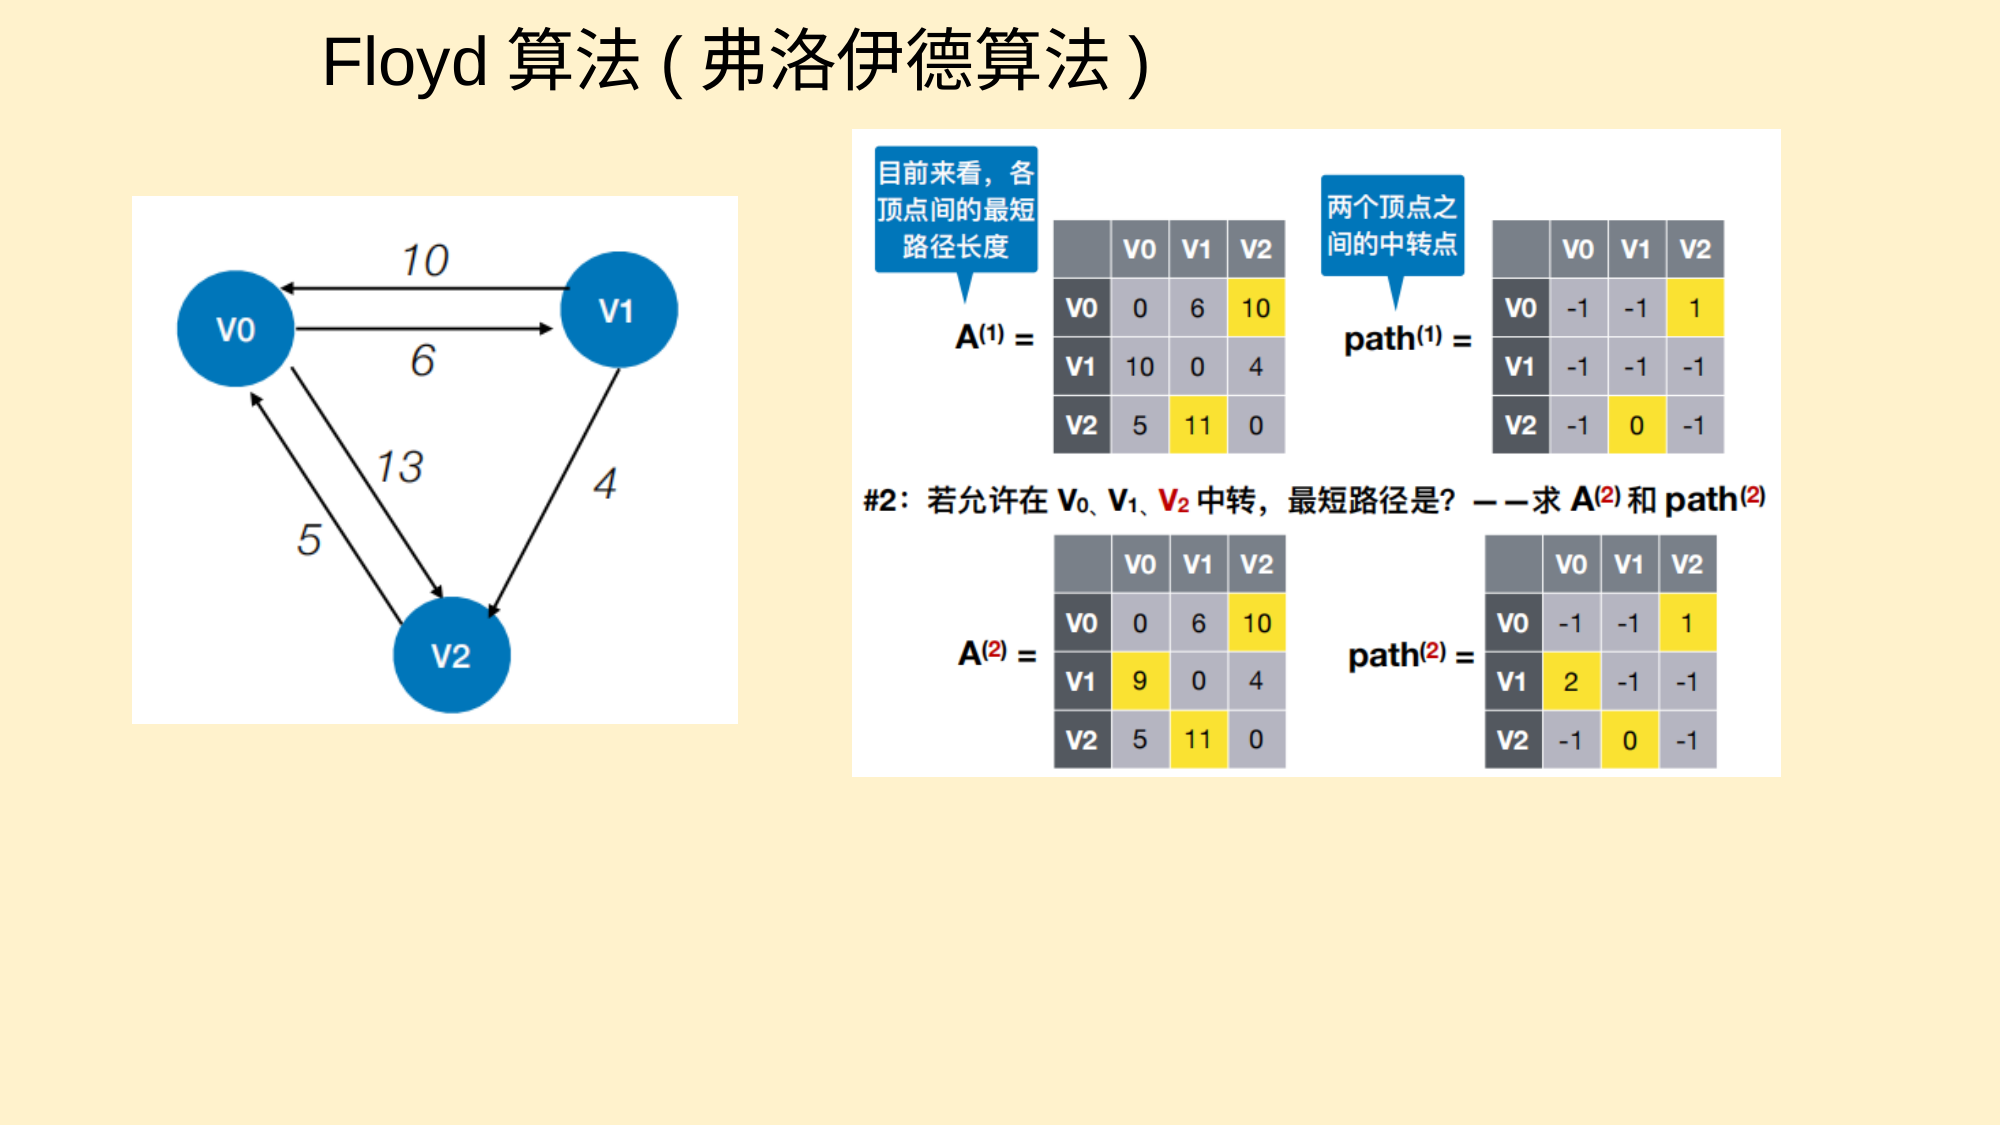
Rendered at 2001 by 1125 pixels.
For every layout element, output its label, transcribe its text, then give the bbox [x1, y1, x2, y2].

text_box Floyd算法(弗洛伊德算法) [36, 0, 1436, 124]
picture [852, 129, 1781, 777]
picture [132, 196, 738, 724]
